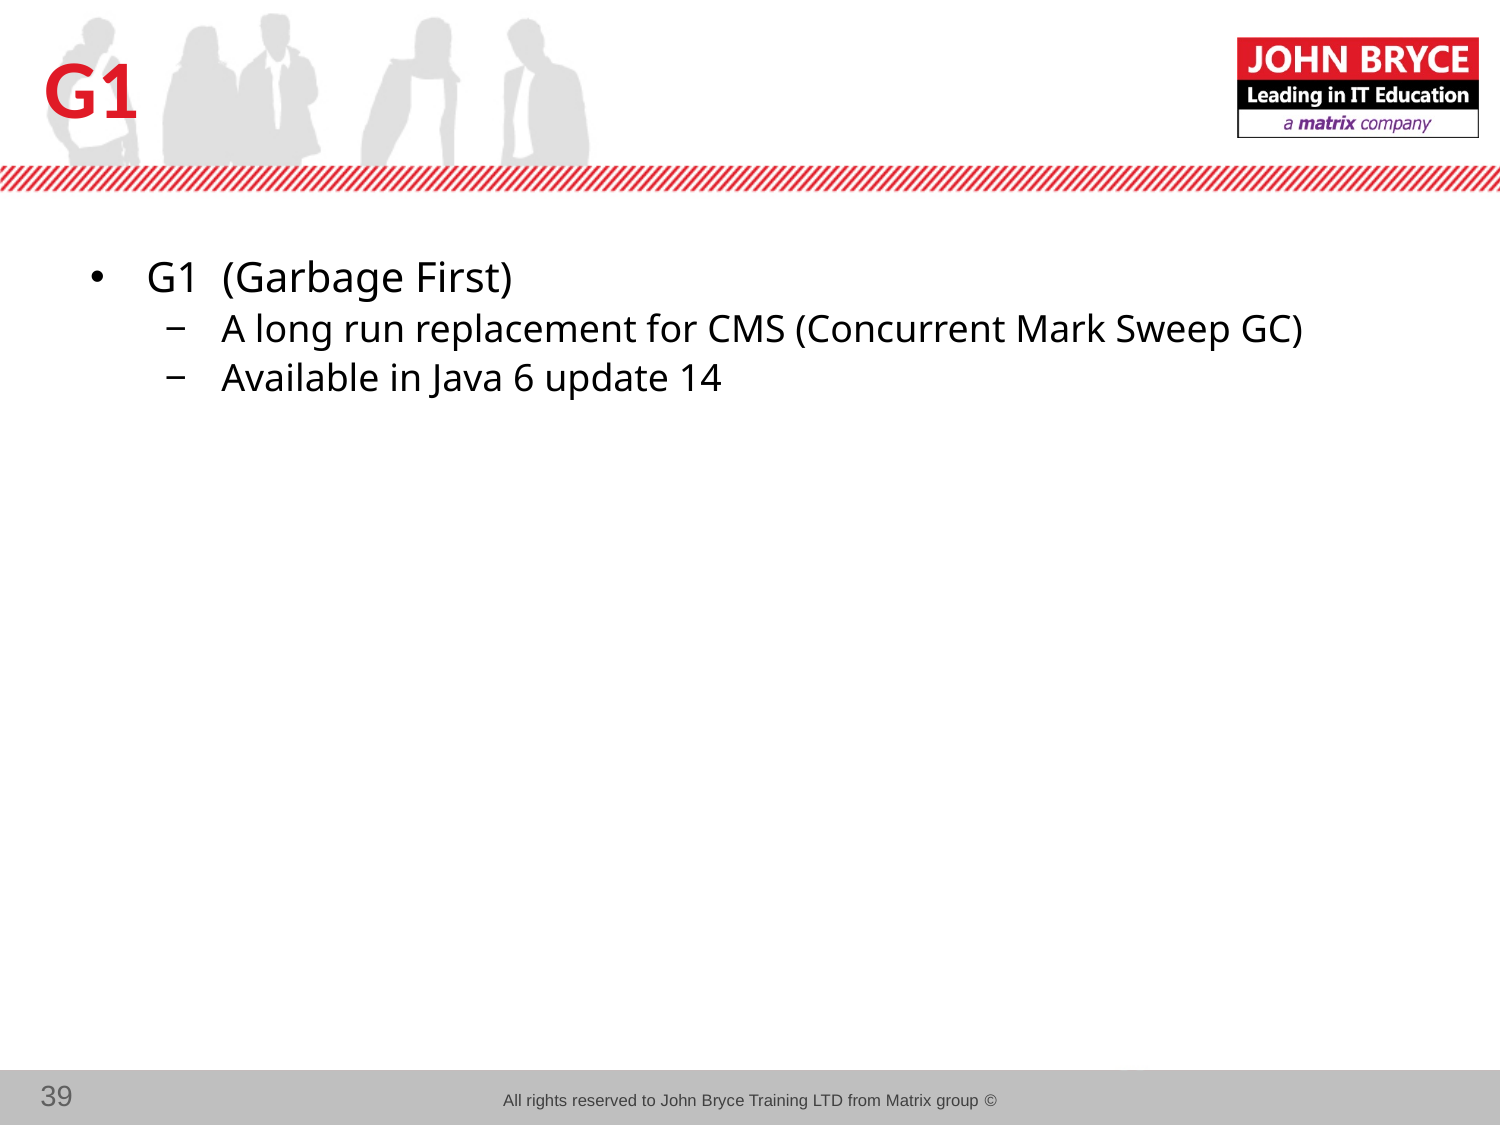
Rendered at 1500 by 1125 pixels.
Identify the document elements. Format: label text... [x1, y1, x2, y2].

picture [0, 0, 1500, 1070]
list G1 (Garbage First) A long run replacement for CMS (Concurrent Mark Sweep GC) Available in Java 6 update 14 [75, 243, 1425, 1047]
title G1 [29, 21, 1235, 150]
